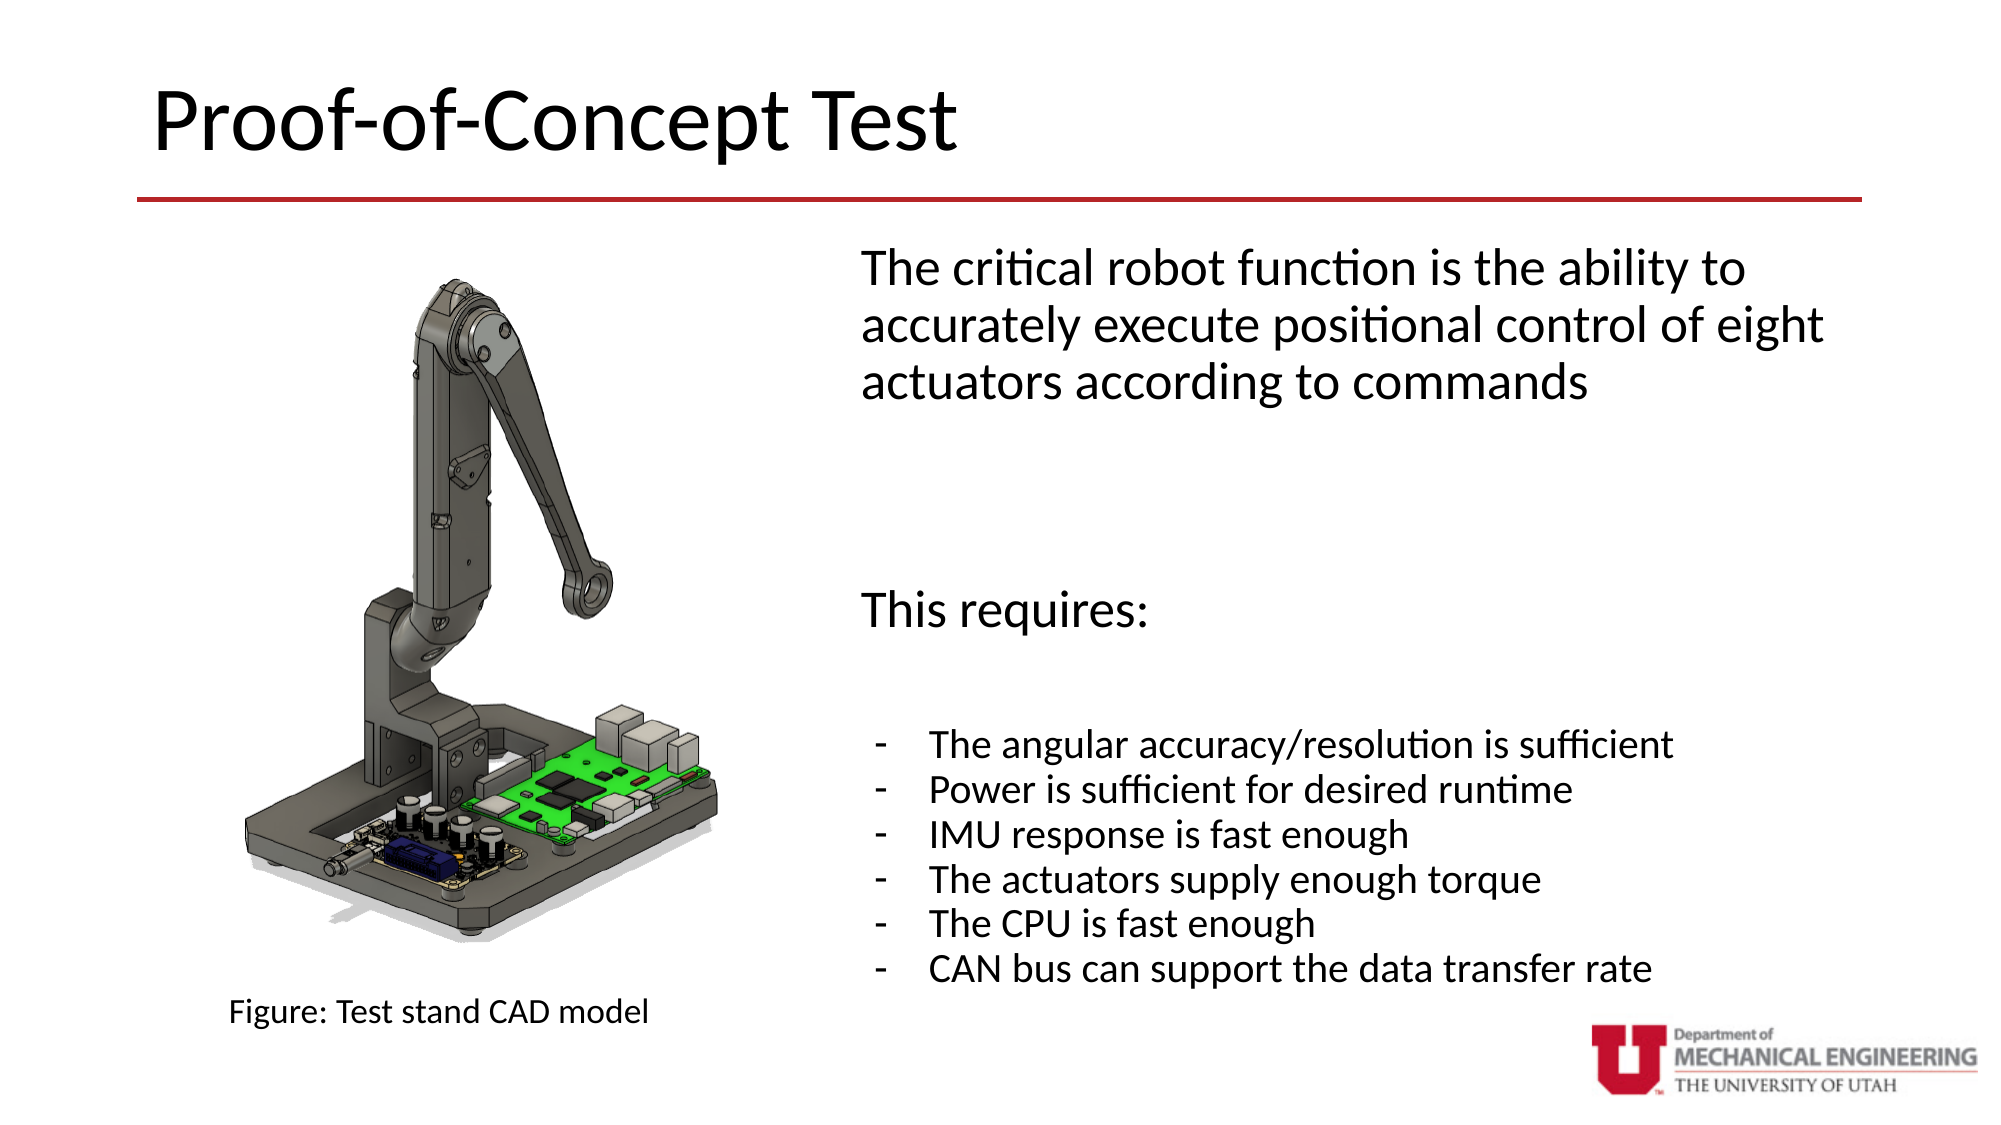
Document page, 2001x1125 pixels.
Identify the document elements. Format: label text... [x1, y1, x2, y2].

picture [137, 231, 836, 946]
picture [1591, 990, 1978, 1112]
text_box Figure: Test stand CAD model [213, 973, 836, 1061]
list The critical robot function is the ability to accurately execute positional control of eight actuators according to commands This requires: The angular accuracy/resolution is sufficient Power is sufficient for desired runtime IMU response is fast enough The actuators supply enough torque The CPU is fast enough CAN bus can support the data transfer rate [845, 232, 1863, 1005]
title Proof-of-Concept Test [137, 59, 1863, 183]
